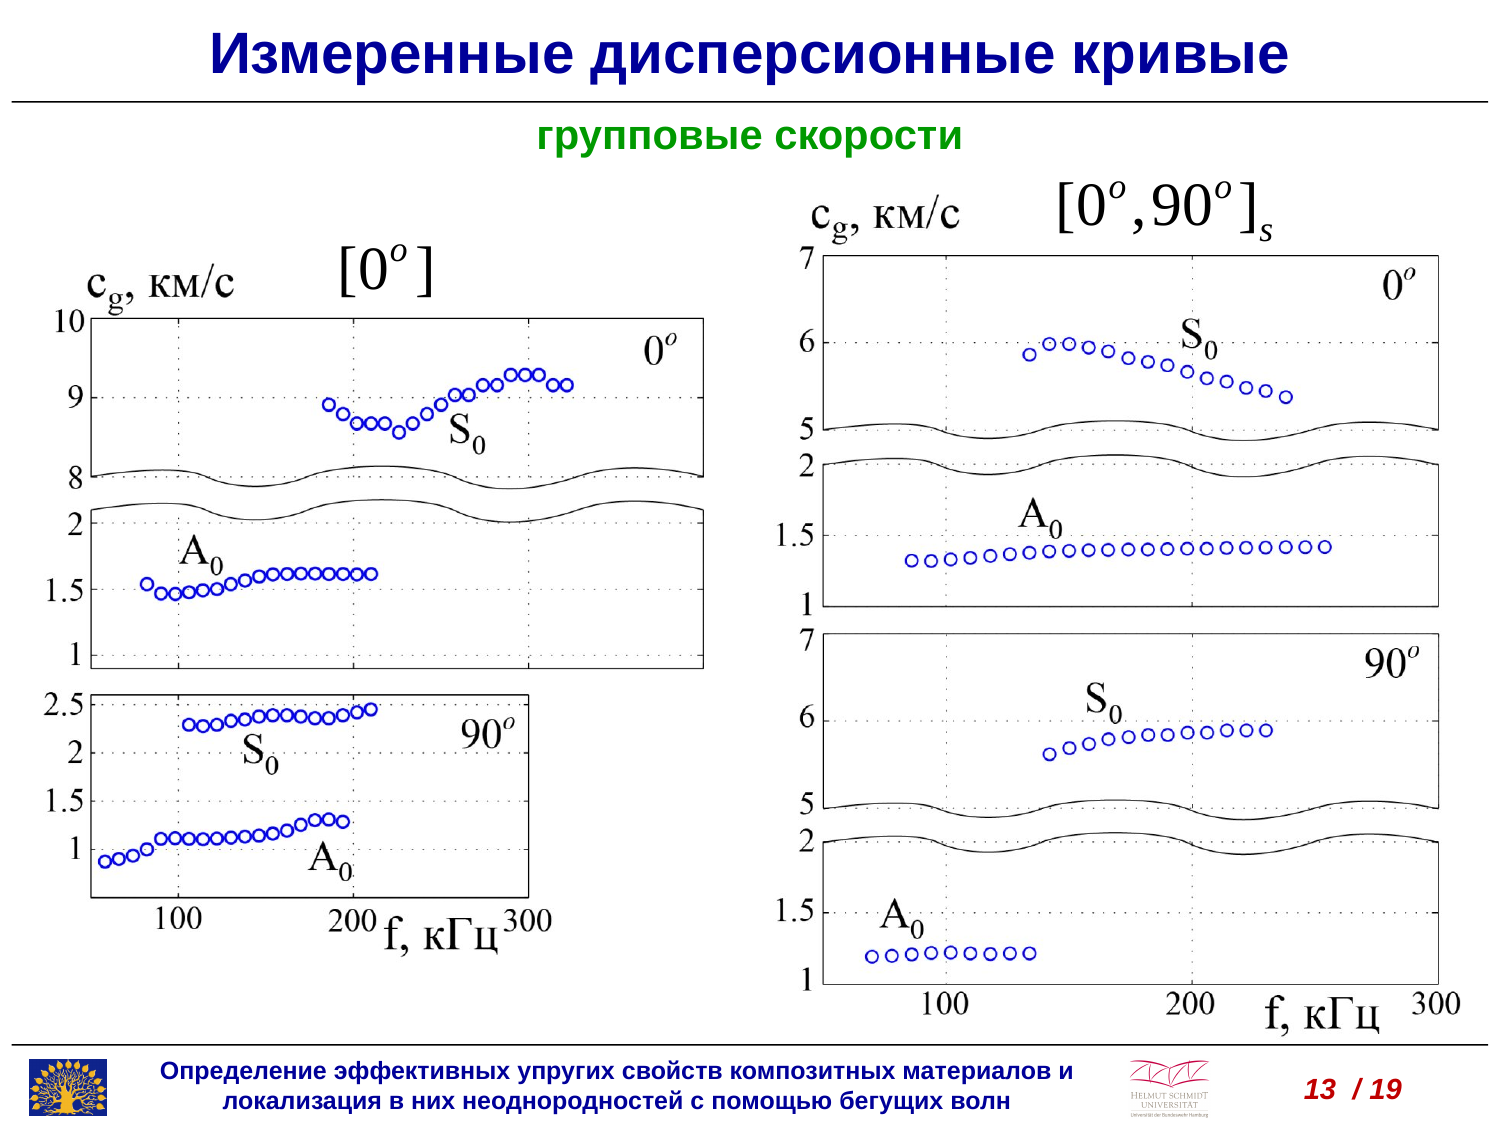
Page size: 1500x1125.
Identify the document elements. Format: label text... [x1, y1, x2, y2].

text_box групповые скорости [492, 100, 1008, 166]
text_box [332, 222, 446, 316]
title Измеренные дисперсионные кривые [0, 0, 1500, 102]
picture [29, 1059, 107, 1116]
picture [43, 257, 704, 964]
picture [1128, 1058, 1211, 1119]
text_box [1050, 158, 1288, 257]
picture [773, 188, 1462, 1044]
